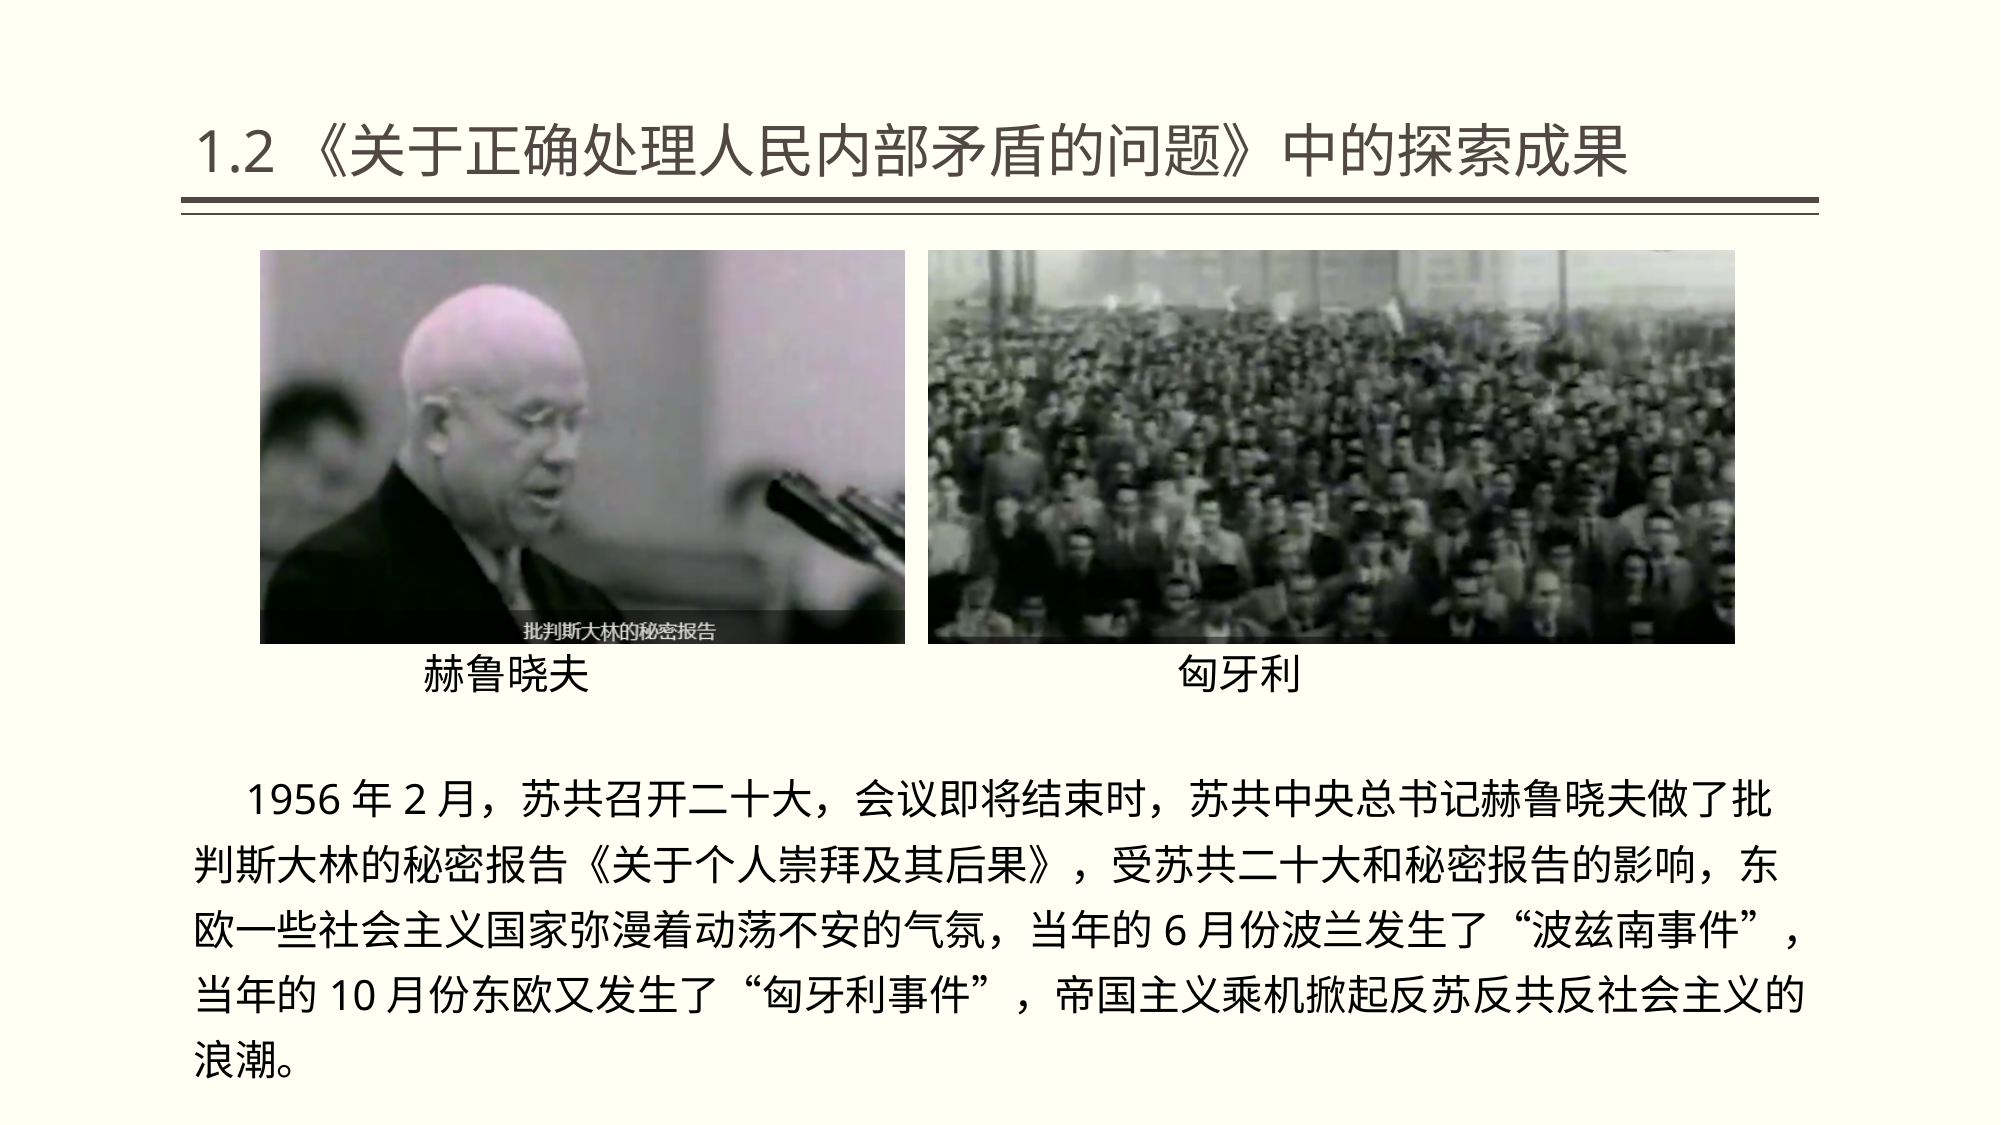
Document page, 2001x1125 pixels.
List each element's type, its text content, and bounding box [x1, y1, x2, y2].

text_box 匈牙利 [1106, 653, 1529, 707]
text_box 1956年2月，苏共召开二十大，会议即将结束时，苏共中央总书记赫鲁晓夫做了批判斯大林的秘密报告《关于个人崇拜及其后果》，受苏共二十大和秘密报告的影响，东欧一些社会主义国家弥漫着动荡不安的气氛，当年的6月份波兰发生了“波兹南事件”，当年的10月份东欧又发生了“匈牙利事件”，帝国主义乘机掀起反苏反共反社会主义的浪潮。 [178, 738, 1830, 1092]
title 1.2《关于正确处理人民内部矛盾的问题》中的探索成果 [178, 12, 1816, 193]
text_box 赫鲁晓夫 [370, 653, 794, 707]
picture [260, 250, 905, 644]
picture [928, 250, 1735, 644]
